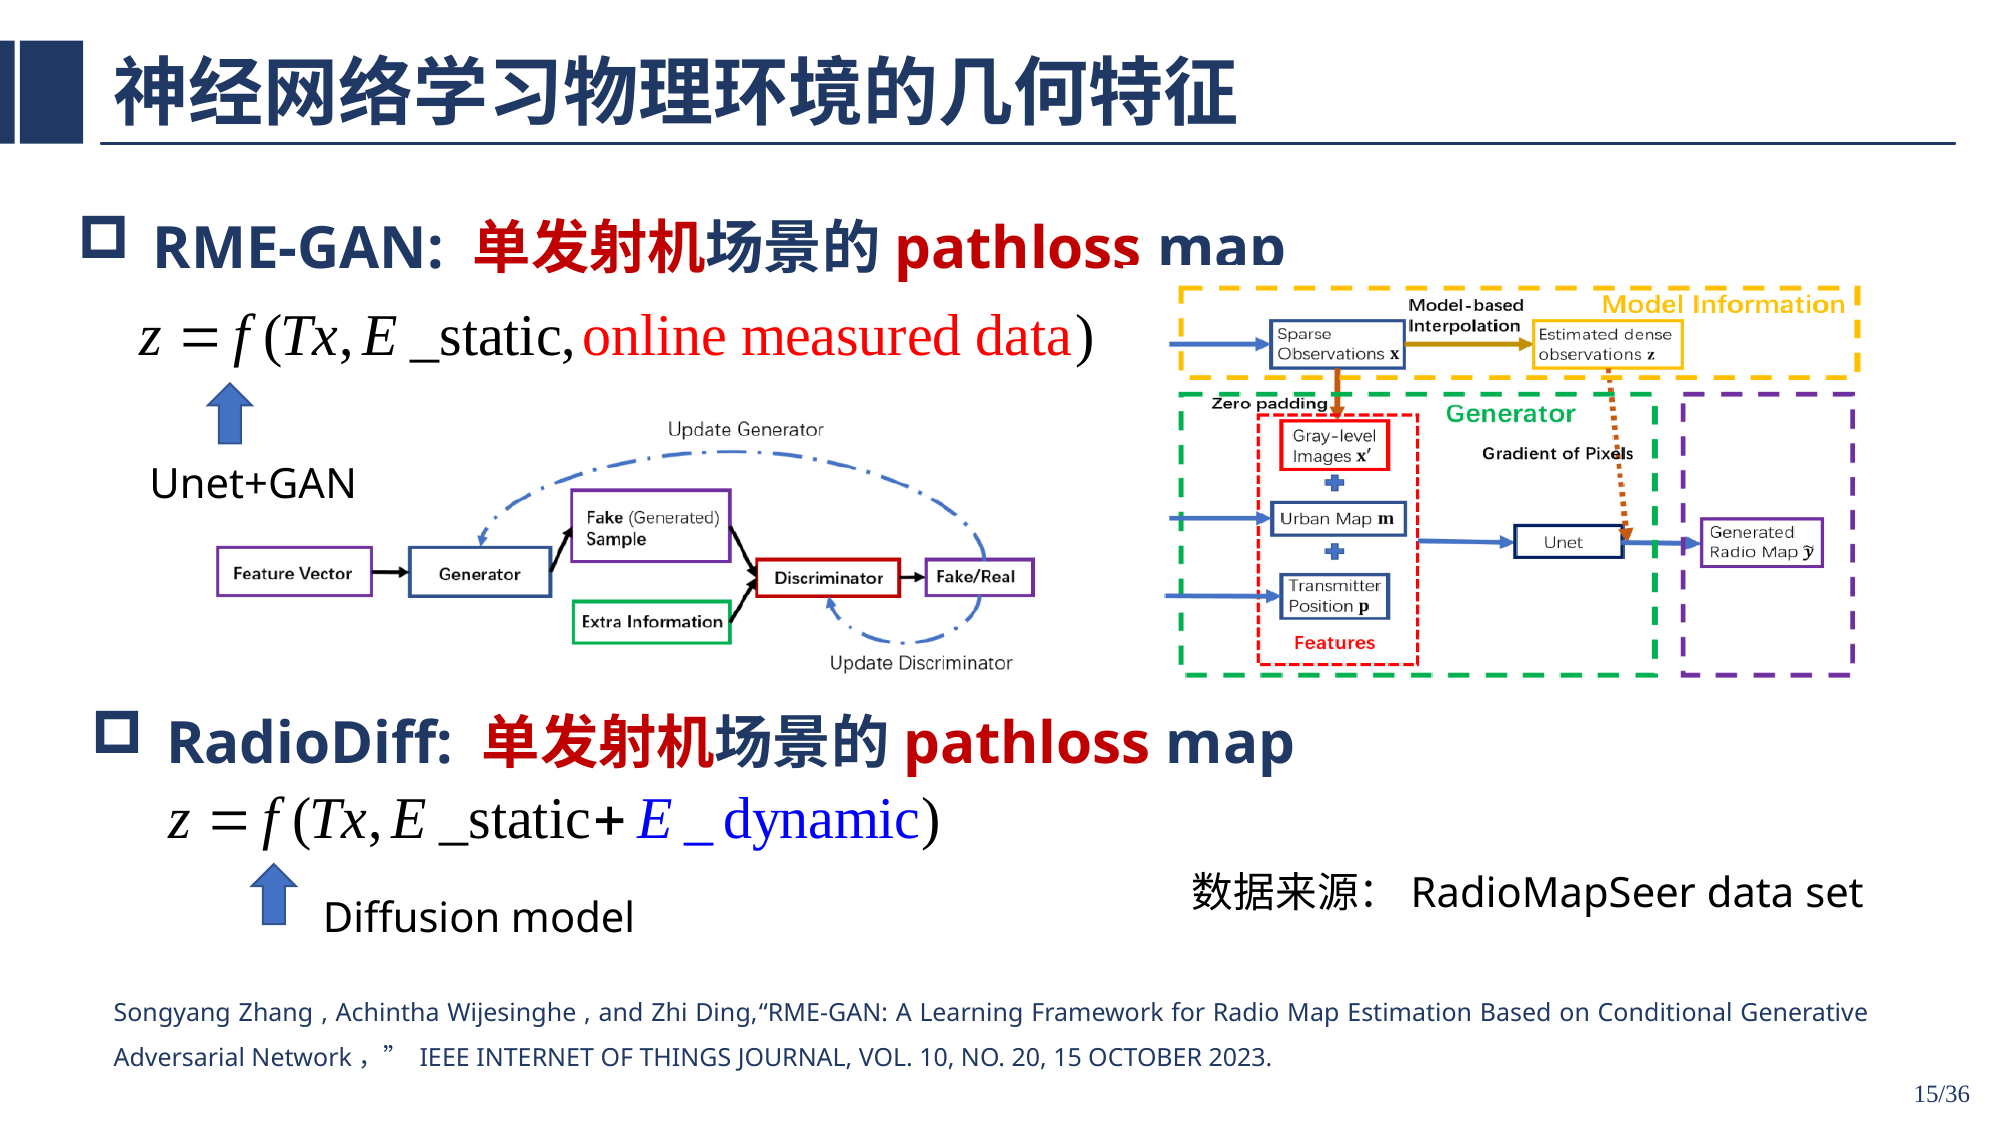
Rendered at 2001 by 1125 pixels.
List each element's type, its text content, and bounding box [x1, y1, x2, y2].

text_box 数据来源：RadioMapSeer data set [1177, 858, 1894, 924]
slide_number 15/36 [1885, 1062, 1986, 1123]
text_box RadioDiff: 单发射机场景的pathloss map [76, 662, 1863, 797]
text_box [156, 783, 949, 863]
text_box Unet+GAN [134, 449, 187, 515]
picture [187, 388, 1082, 690]
text_box Diffusion model [308, 883, 746, 949]
picture [1123, 265, 1880, 690]
text_box Songyang Zhang , Achintha Wijesinghe , and Zhi Ding,“RME-GAN: A Learning Framework for Radio Map Estimation Based on Conditional Generative Adversarial Network，” IEEE INTERNET OF THINGS JOURNAL, VOL. 10, NO. 20, 15 OCTOBER 2023. [98, 974, 1885, 1125]
text_box RME-GAN: 单发射机场景的pathloss map [62, 167, 1850, 302]
title 神经网络学习物理环境的几何特征 [98, 35, 1592, 156]
text_box [223, 381, 236, 388]
text_box [249, 863, 299, 926]
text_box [127, 301, 1104, 381]
